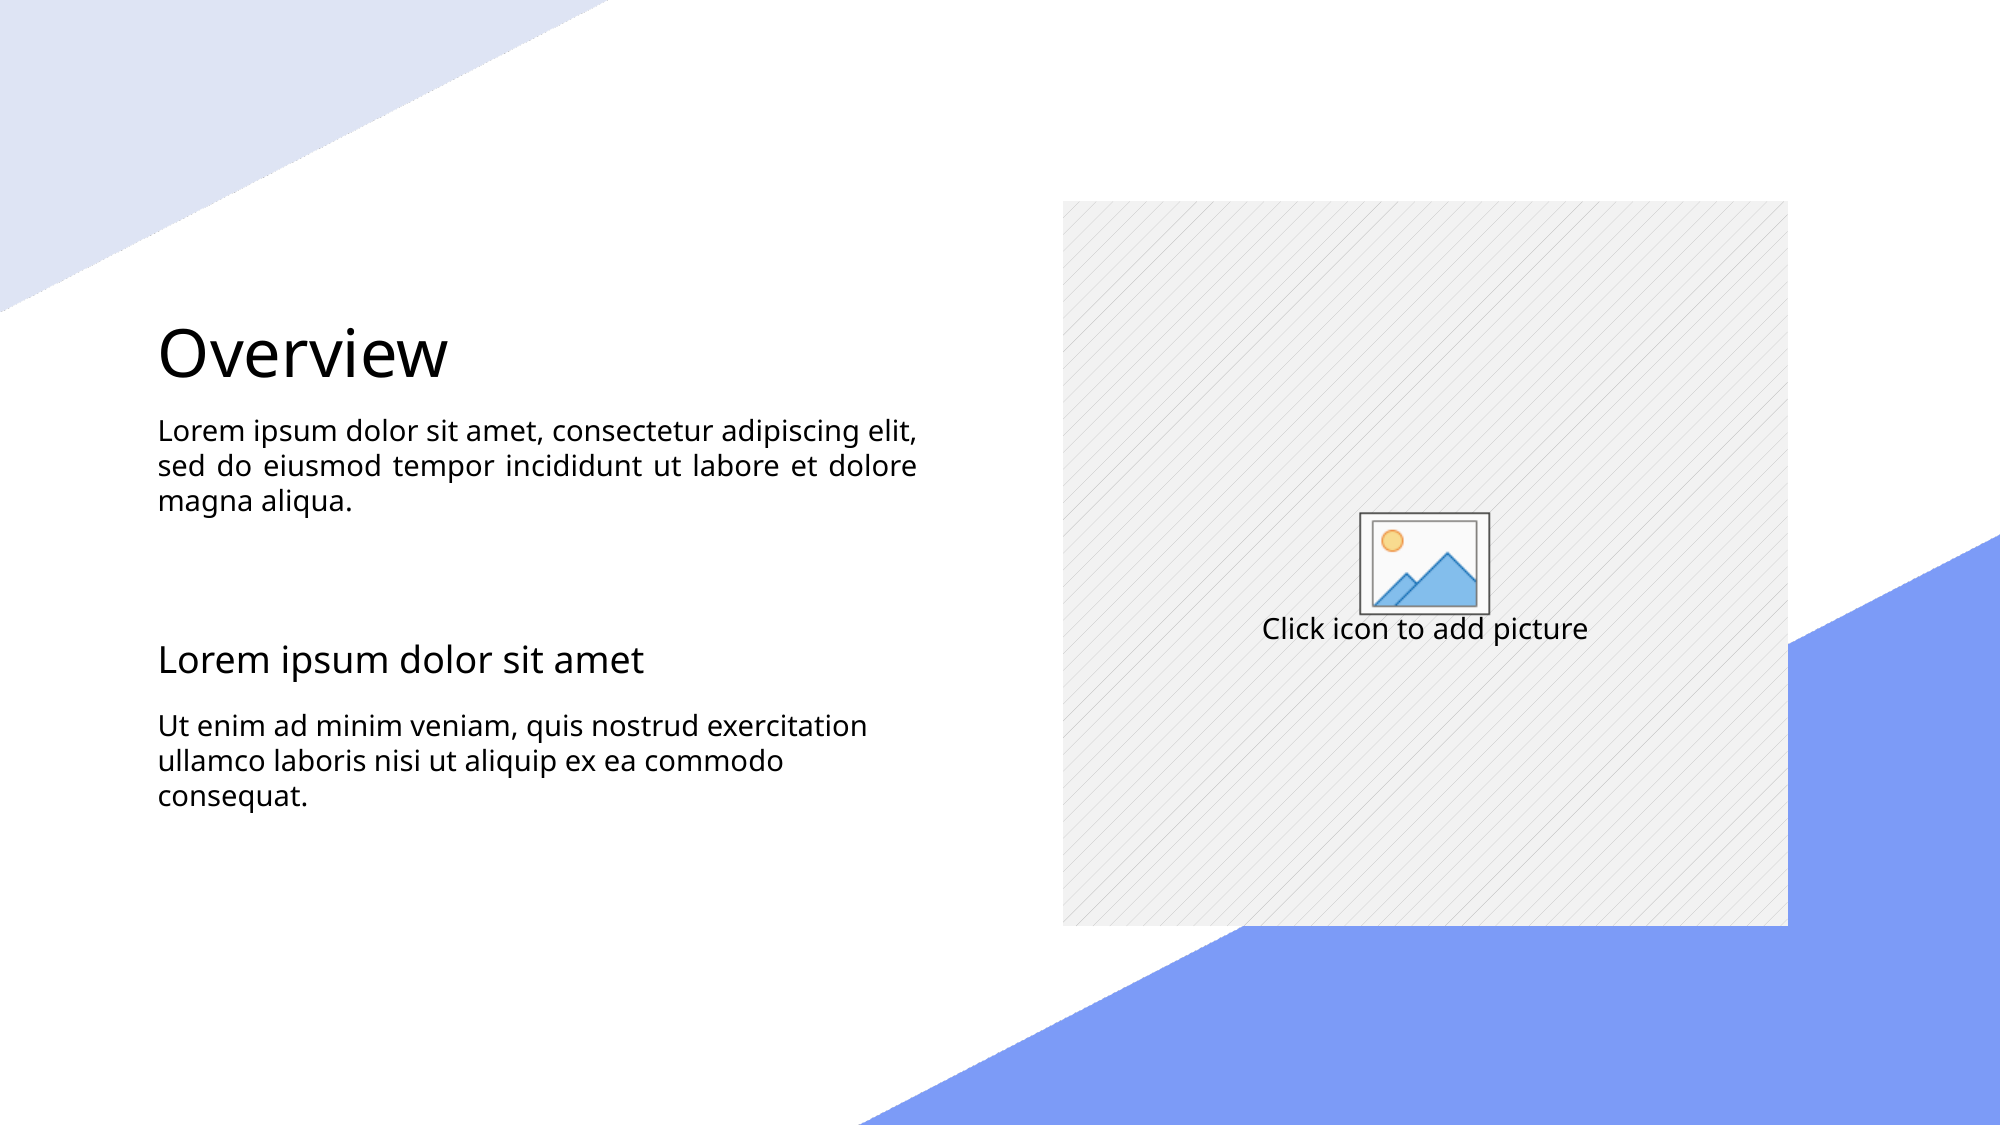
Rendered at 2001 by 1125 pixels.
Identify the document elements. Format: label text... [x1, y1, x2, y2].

picture [858, 201, 2000, 1125]
text_box Lorem ipsum dolor sit amet [142, 628, 933, 689]
text_box Overview [143, 303, 936, 399]
text_box Ut enim ad minim veniam, quis nostrud exercitation ullamco laboris nisi ut aliquip ex ea commodo consequat. [142, 700, 933, 820]
text_box Lorem ipsum dolor sit amet, consectetur adipiscing elit, sed do eiusmod tempor incididunt ut labore et dolore magna aliqua. [142, 404, 933, 525]
picture [0, 0, 609, 312]
